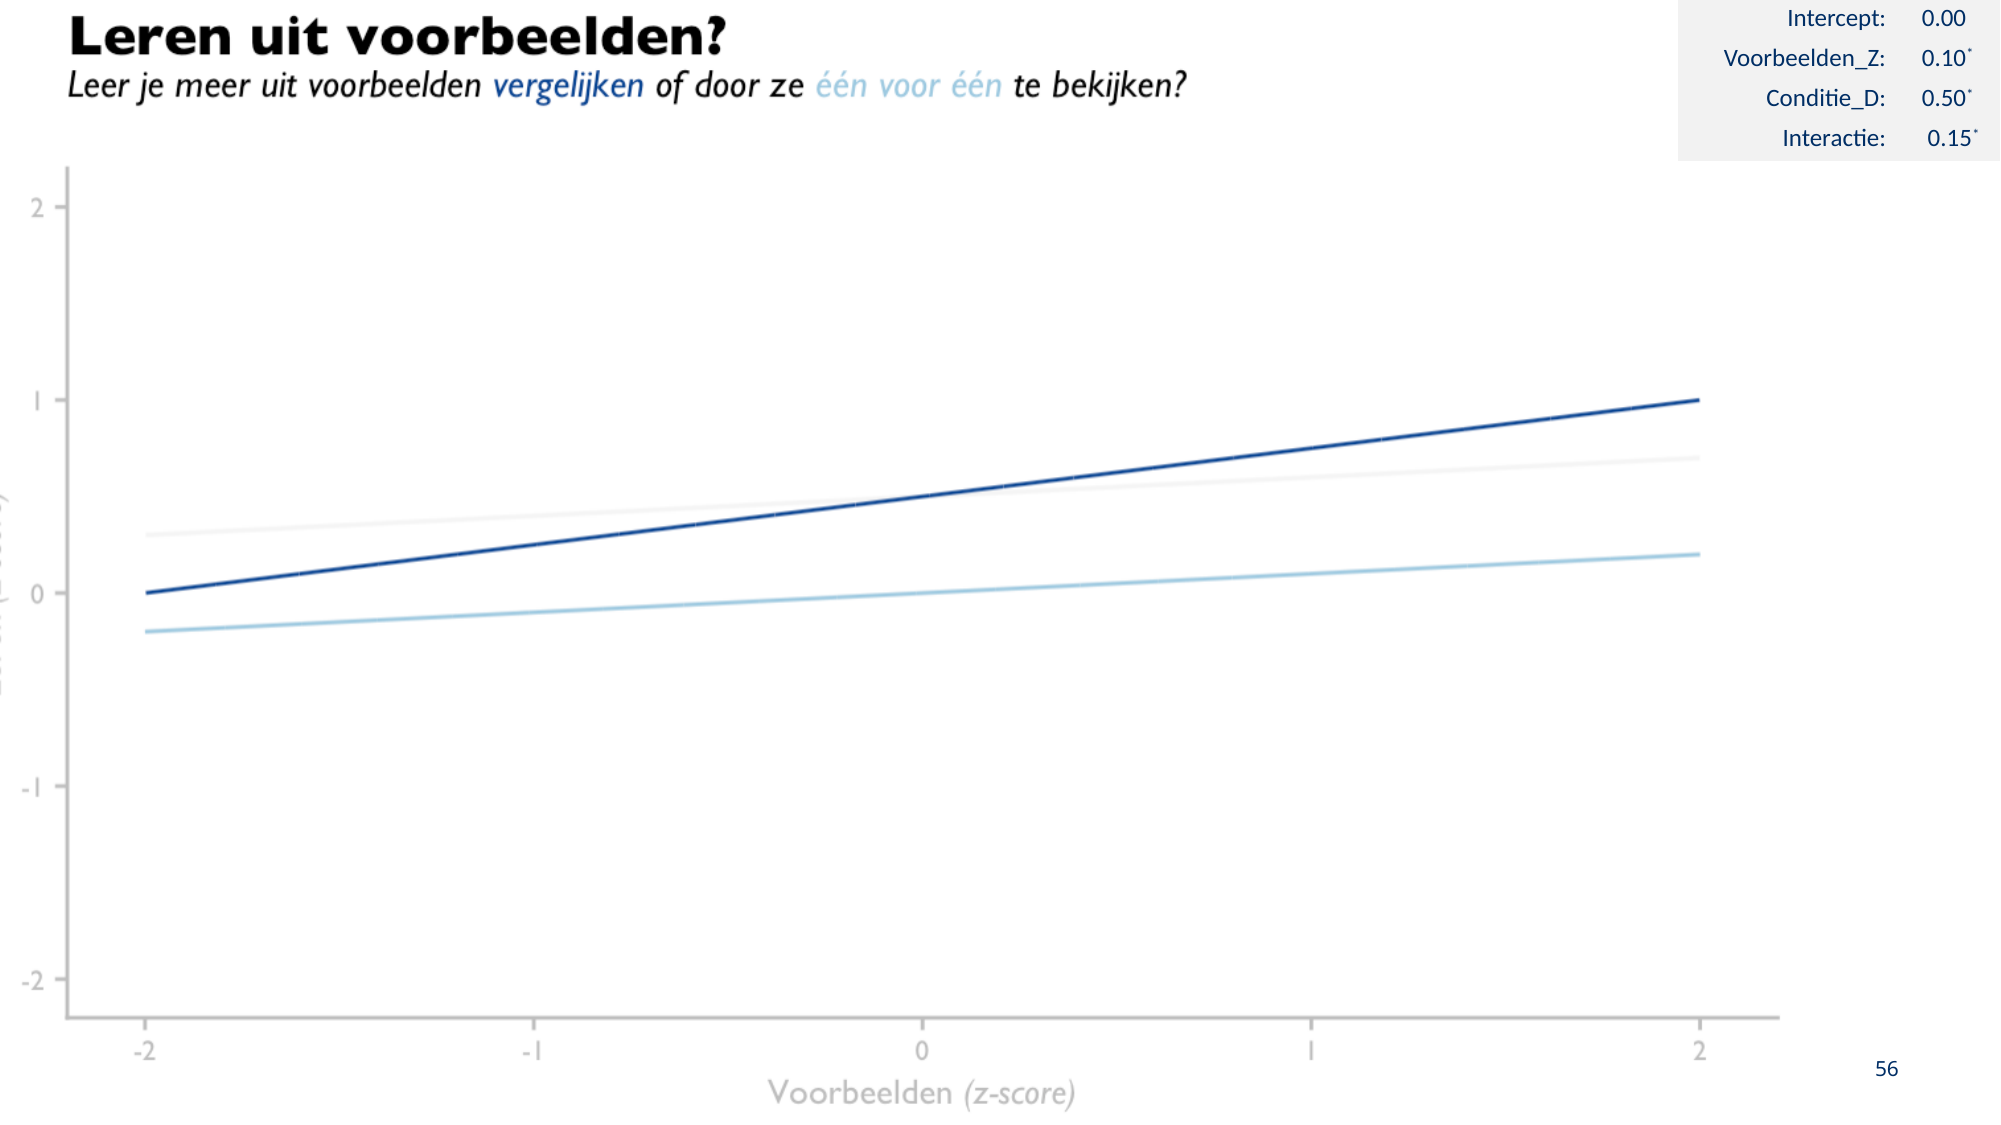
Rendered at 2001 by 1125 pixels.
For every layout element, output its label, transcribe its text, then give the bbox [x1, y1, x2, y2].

table_header 0.00 [1901, 0, 2000, 40]
table_cell Voorbeelden_Z: [1832, 40, 1901, 80]
table_cell 0.50* [1901, 80, 2000, 120]
table_cell 0.15* [1901, 120, 2000, 161]
table_cell 0.10* [1901, 40, 2000, 80]
table_cell Interactie: [1832, 120, 1901, 161]
slide_number 56 [1832, 1039, 1914, 1100]
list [0, 0, 1829, 1125]
table_header Intercept: [1830, 0, 1901, 40]
table_cell Conditie_D: [1832, 80, 1901, 120]
